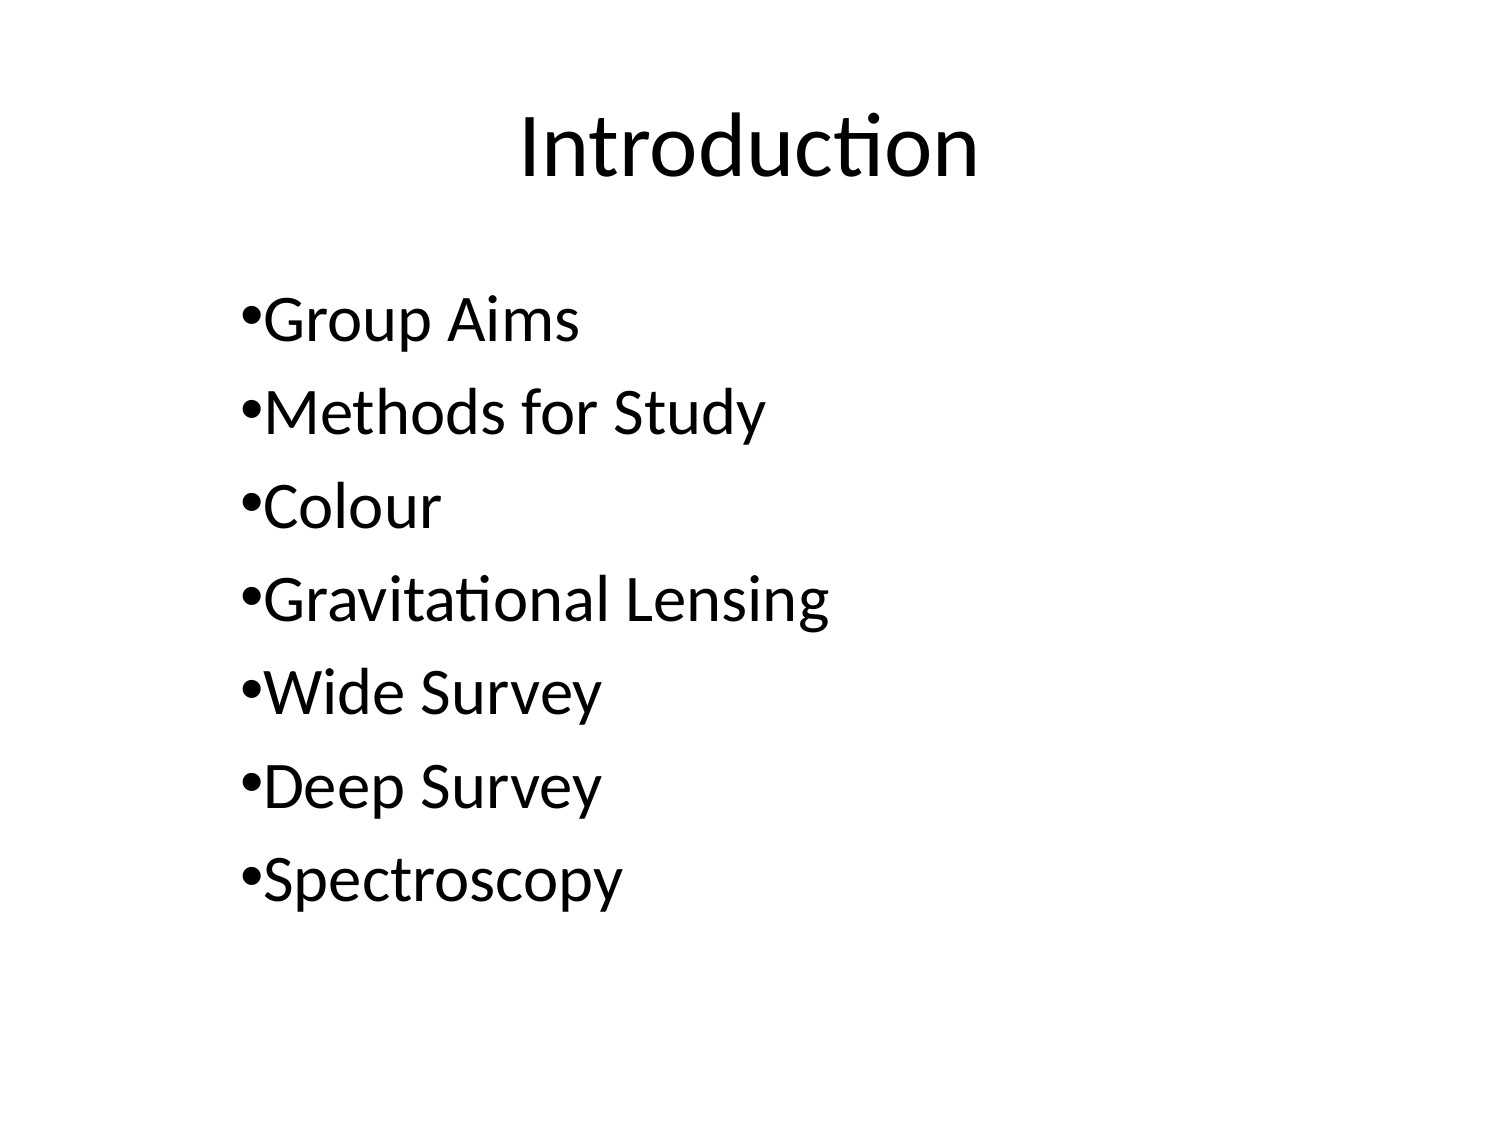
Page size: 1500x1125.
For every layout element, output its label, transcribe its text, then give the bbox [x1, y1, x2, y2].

subtitle Group Aims Methods for Study Colour Gravitational Lensing Wide Survey Deep Survey Spectroscopy [225, 267, 1275, 965]
title Introduction [112, 19, 1388, 261]
